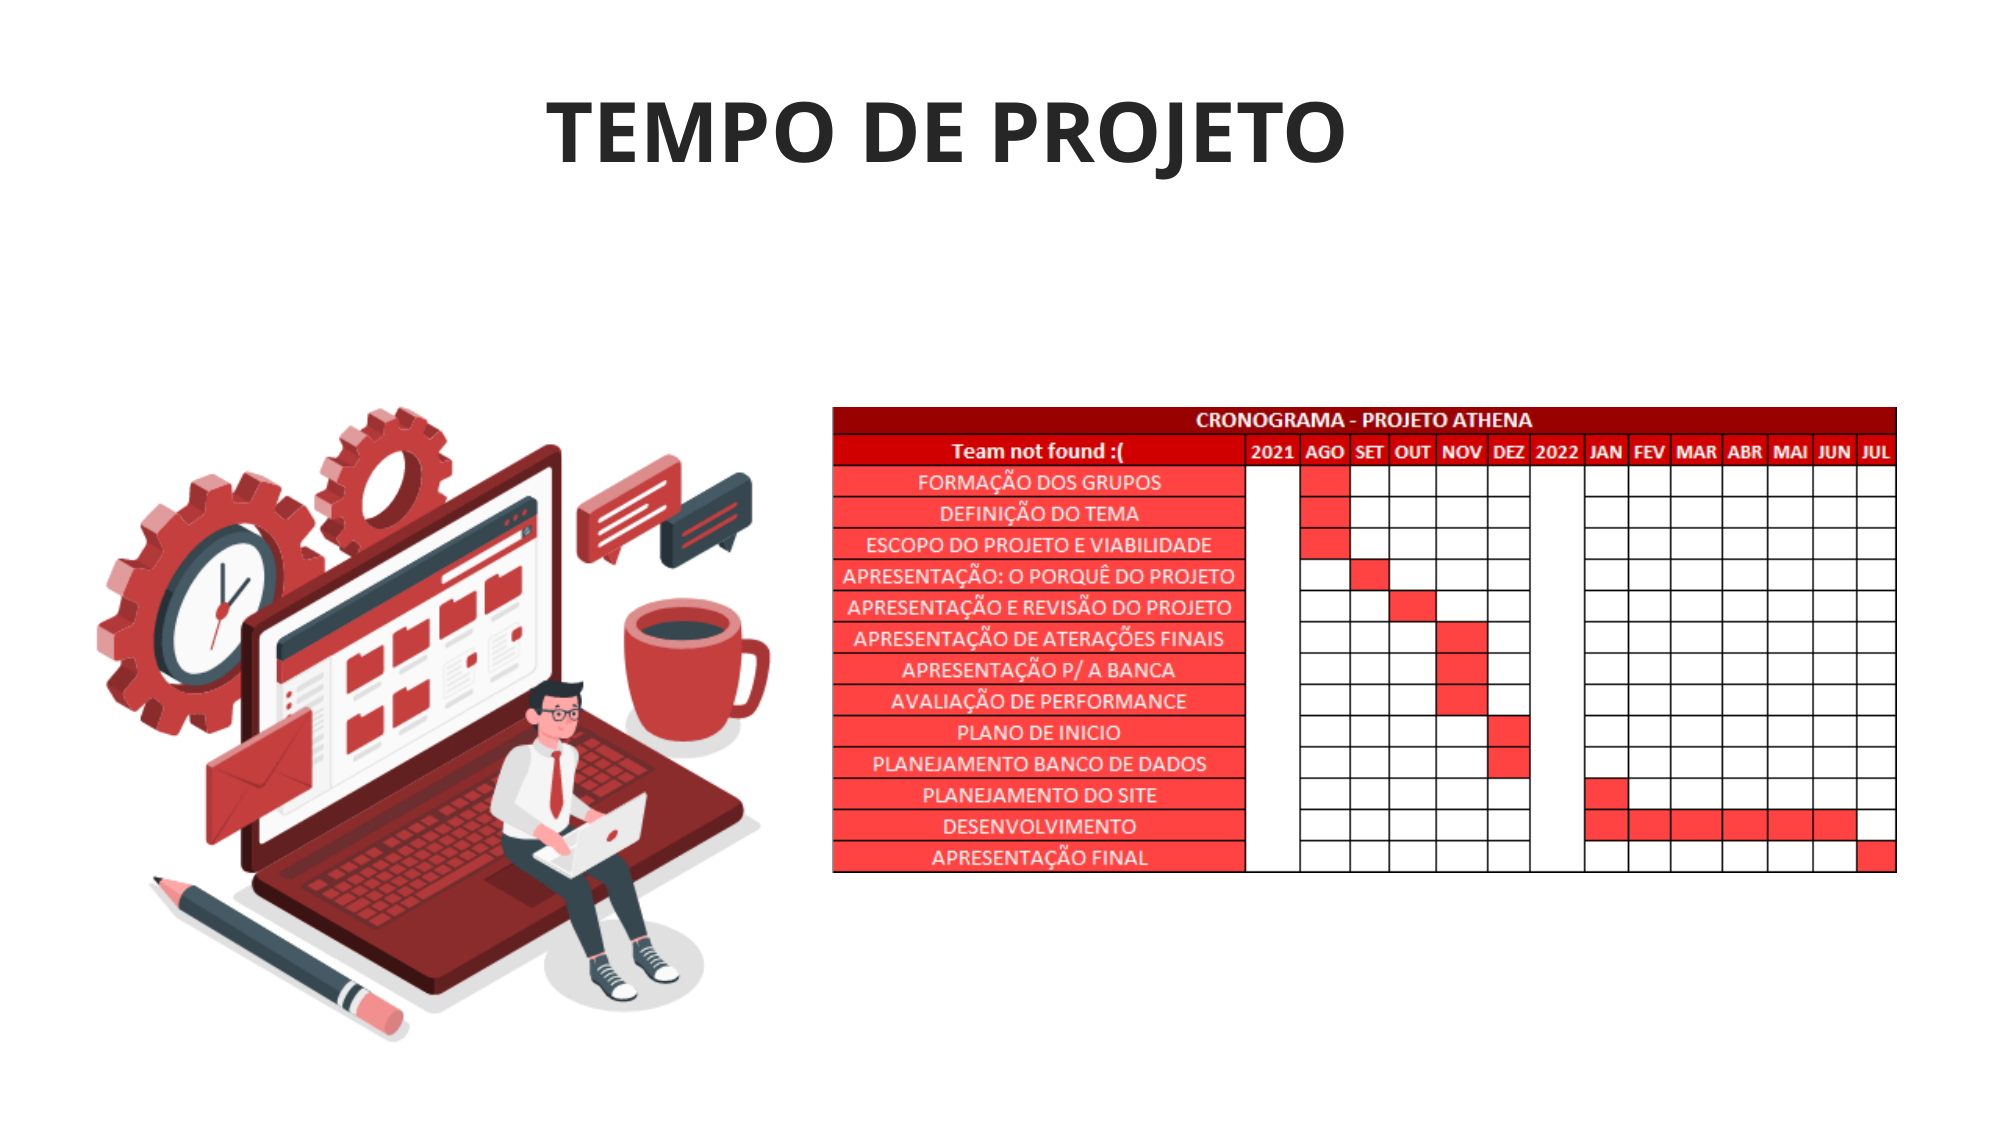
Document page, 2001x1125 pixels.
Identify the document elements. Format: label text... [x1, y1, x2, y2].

text_box TEMPO DE PROJETO [531, 71, 1469, 186]
picture [69, 343, 1897, 1125]
